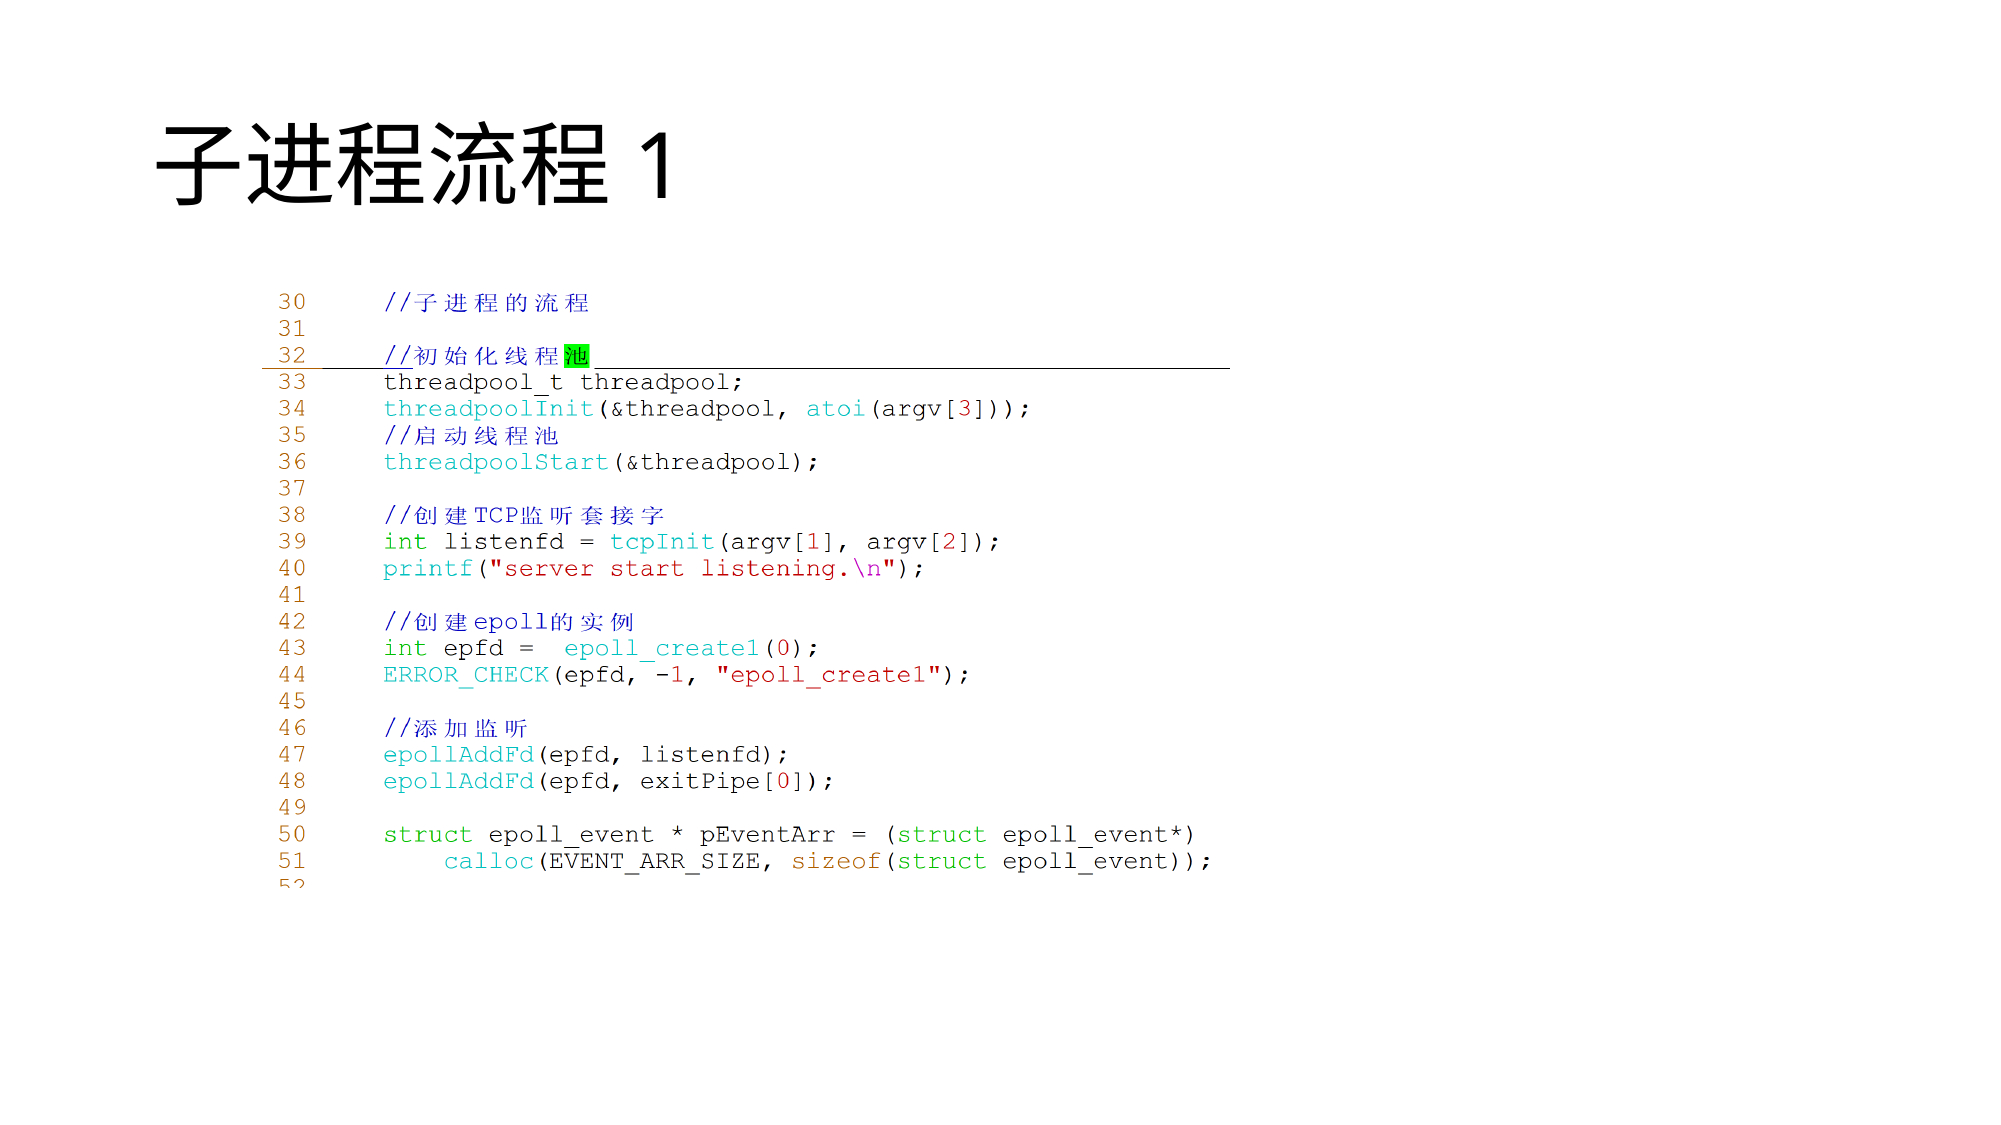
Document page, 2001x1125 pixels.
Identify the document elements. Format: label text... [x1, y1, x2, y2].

title 子进程流程1 [137, 59, 1863, 278]
picture [259, 286, 1230, 888]
